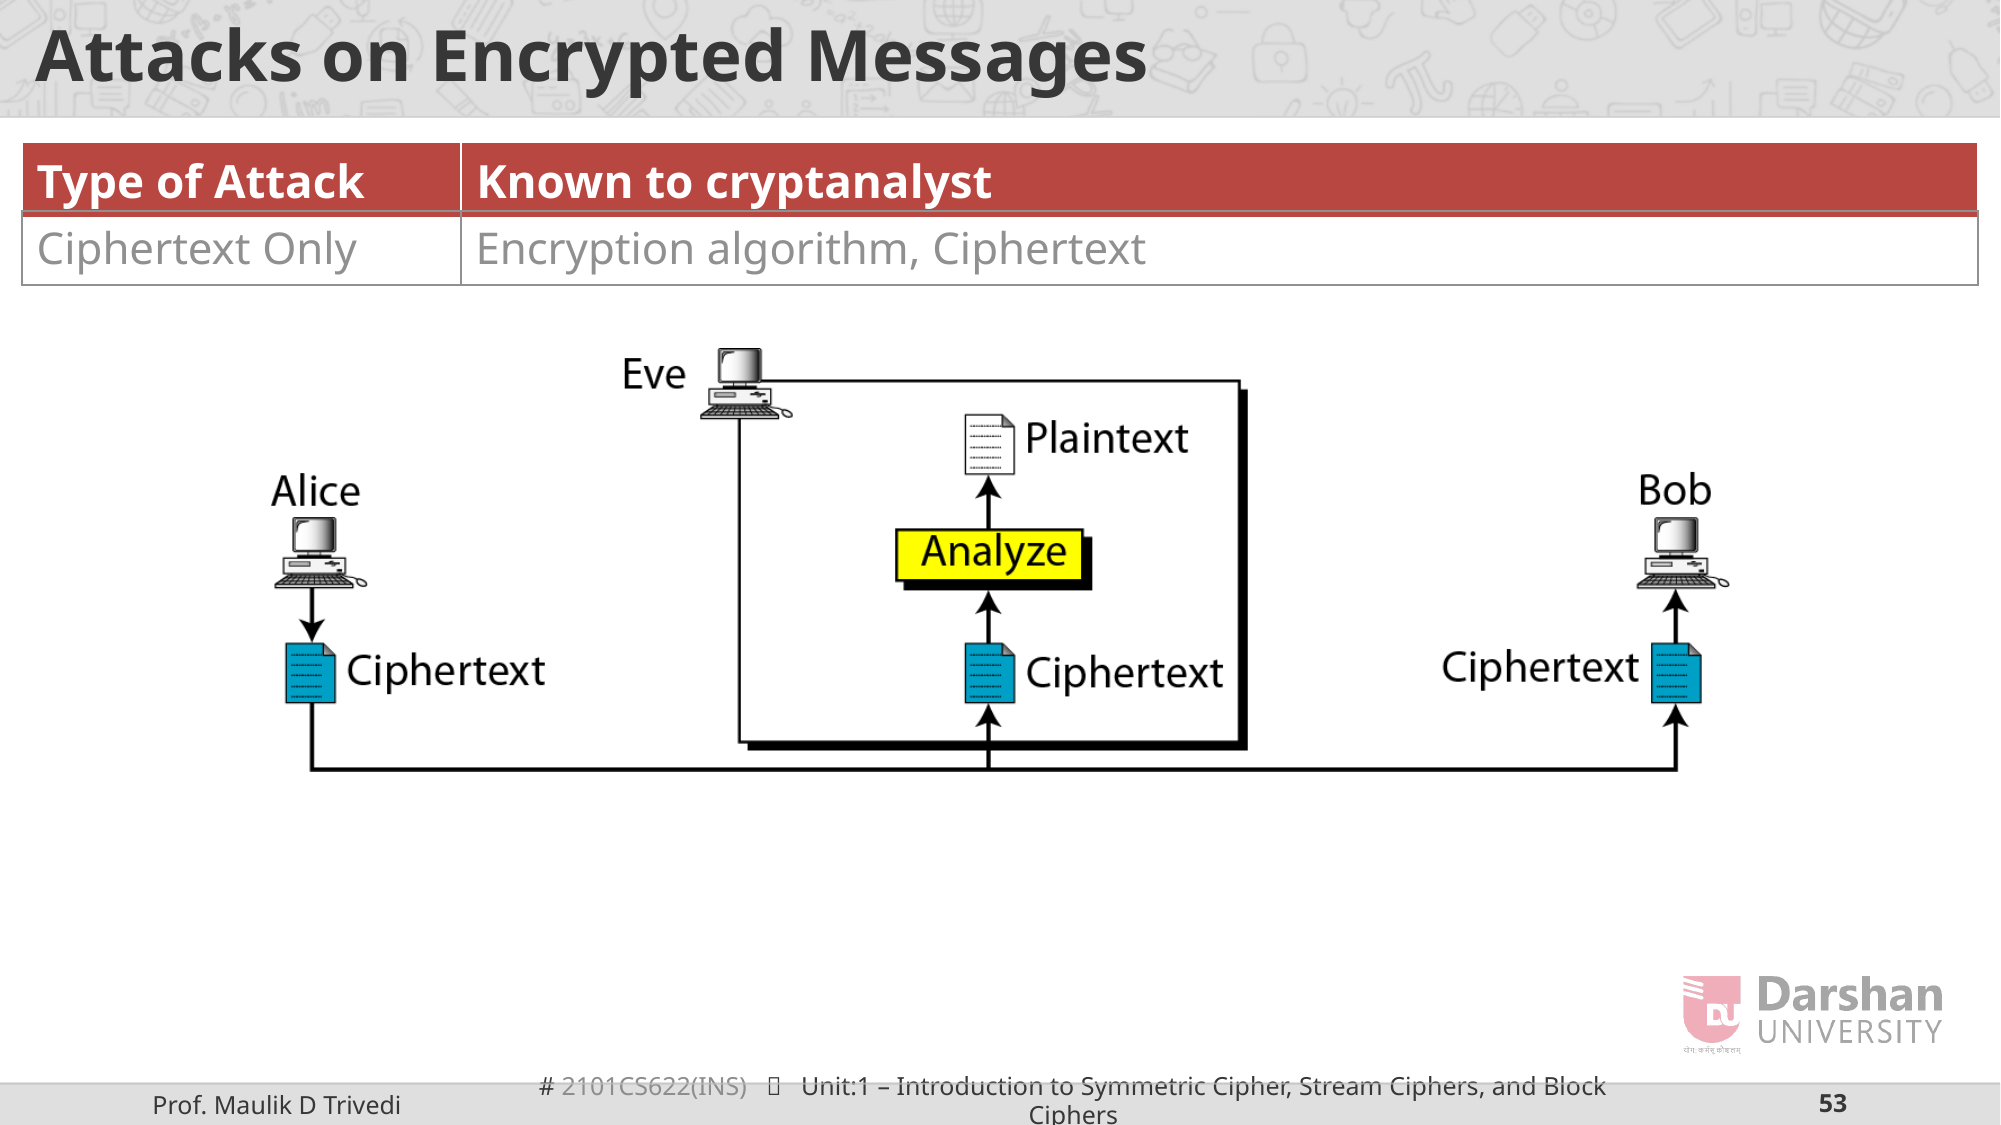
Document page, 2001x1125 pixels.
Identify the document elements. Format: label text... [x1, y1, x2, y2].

title Attacks on Encrypted Messages [0, 0, 2000, 117]
picture [270, 347, 1730, 772]
text_box [1662, 951, 1963, 1079]
table_header Encryption algorithm, Ciphertext [462, 212, 1977, 284]
table_header Type of Attack [23, 143, 460, 210]
table_header Known to cryptanalyst [462, 143, 1977, 210]
table_header Ciphertext Only [23, 212, 460, 284]
